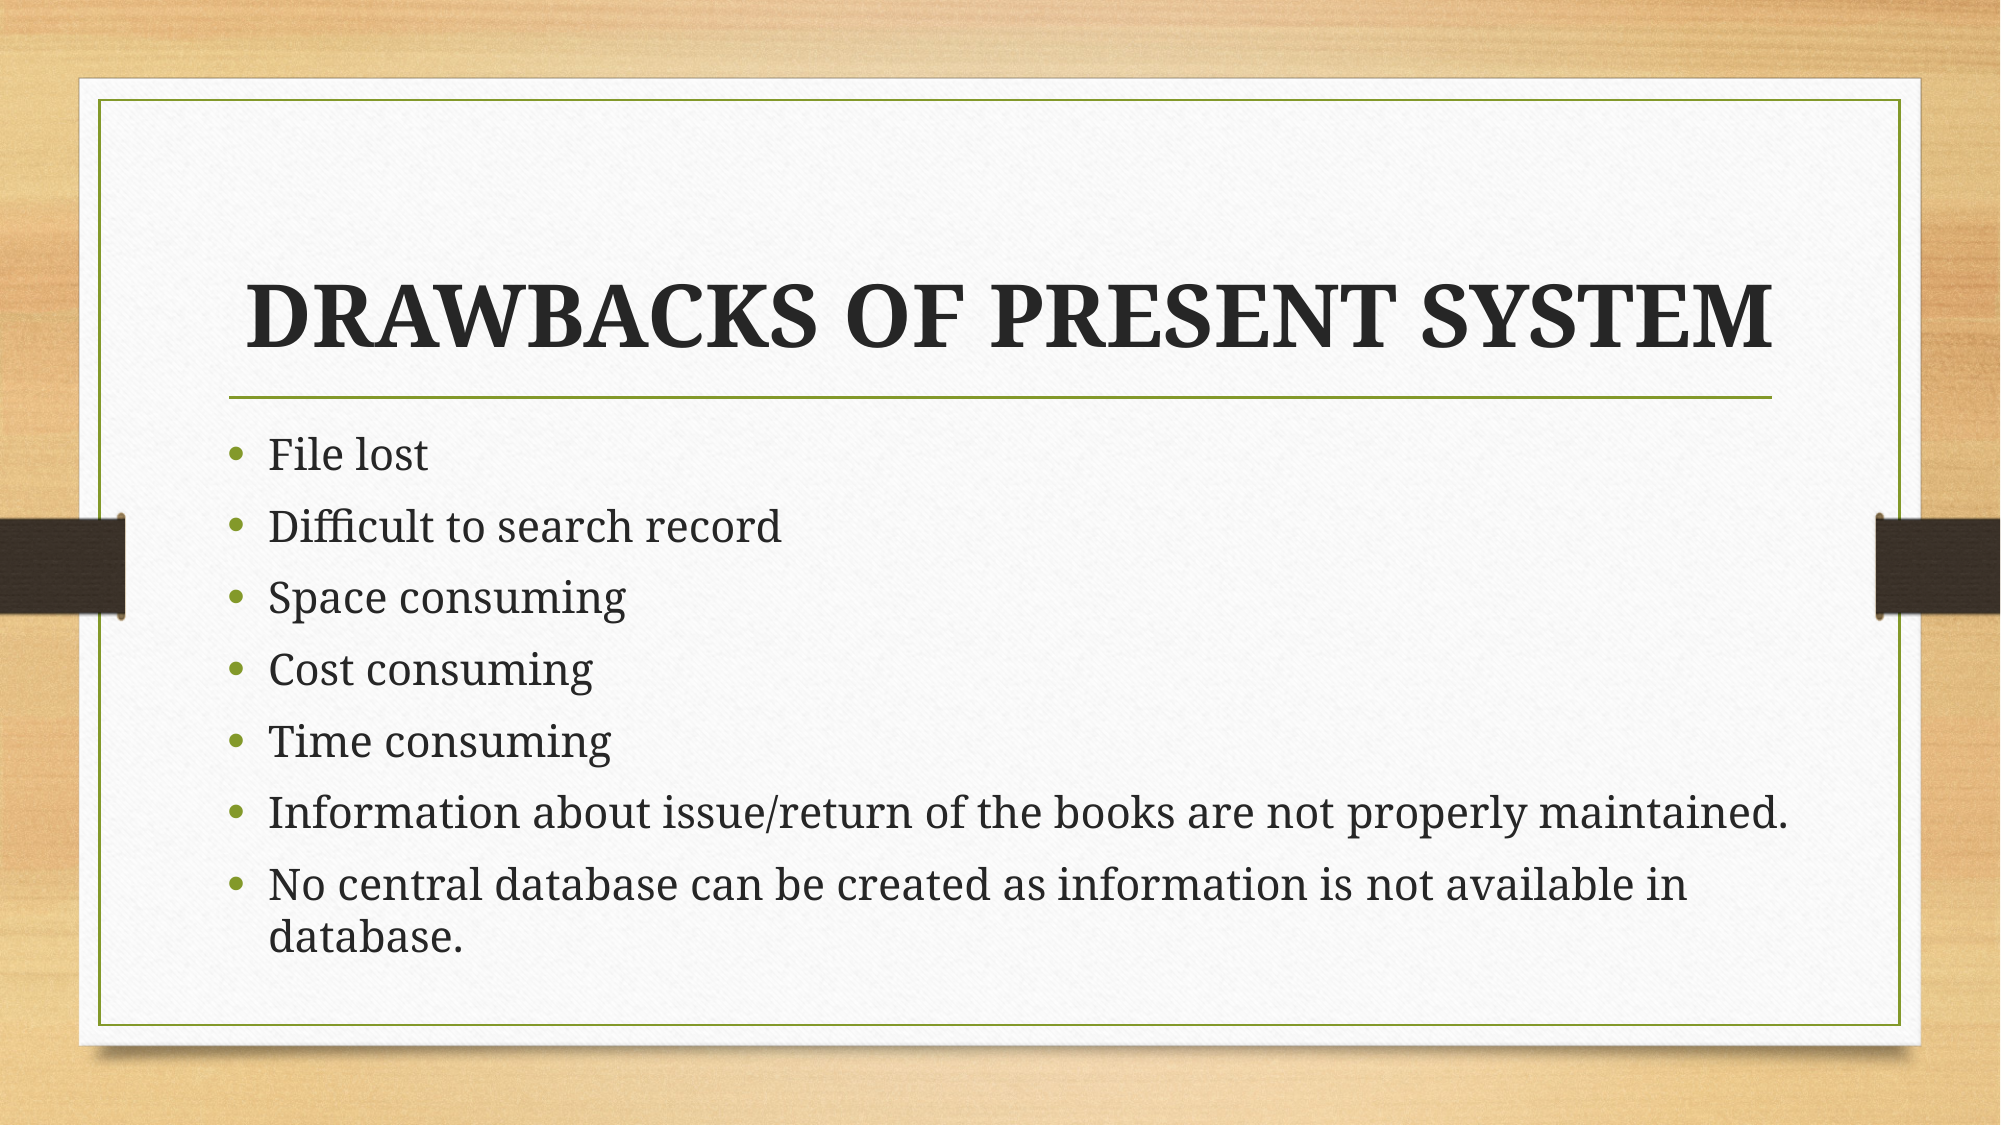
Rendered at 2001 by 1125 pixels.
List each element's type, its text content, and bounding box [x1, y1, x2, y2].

title DRAWBACKS OF PRESENT SYSTEM [223, 205, 1799, 419]
picture [0, 0, 2001, 1125]
list File lost Difficult to search record Space consuming Cost consuming Time consuming Information about issue/return of the books are not properly maintained. No central database can be created as information is not available in database. [212, 419, 1810, 1019]
